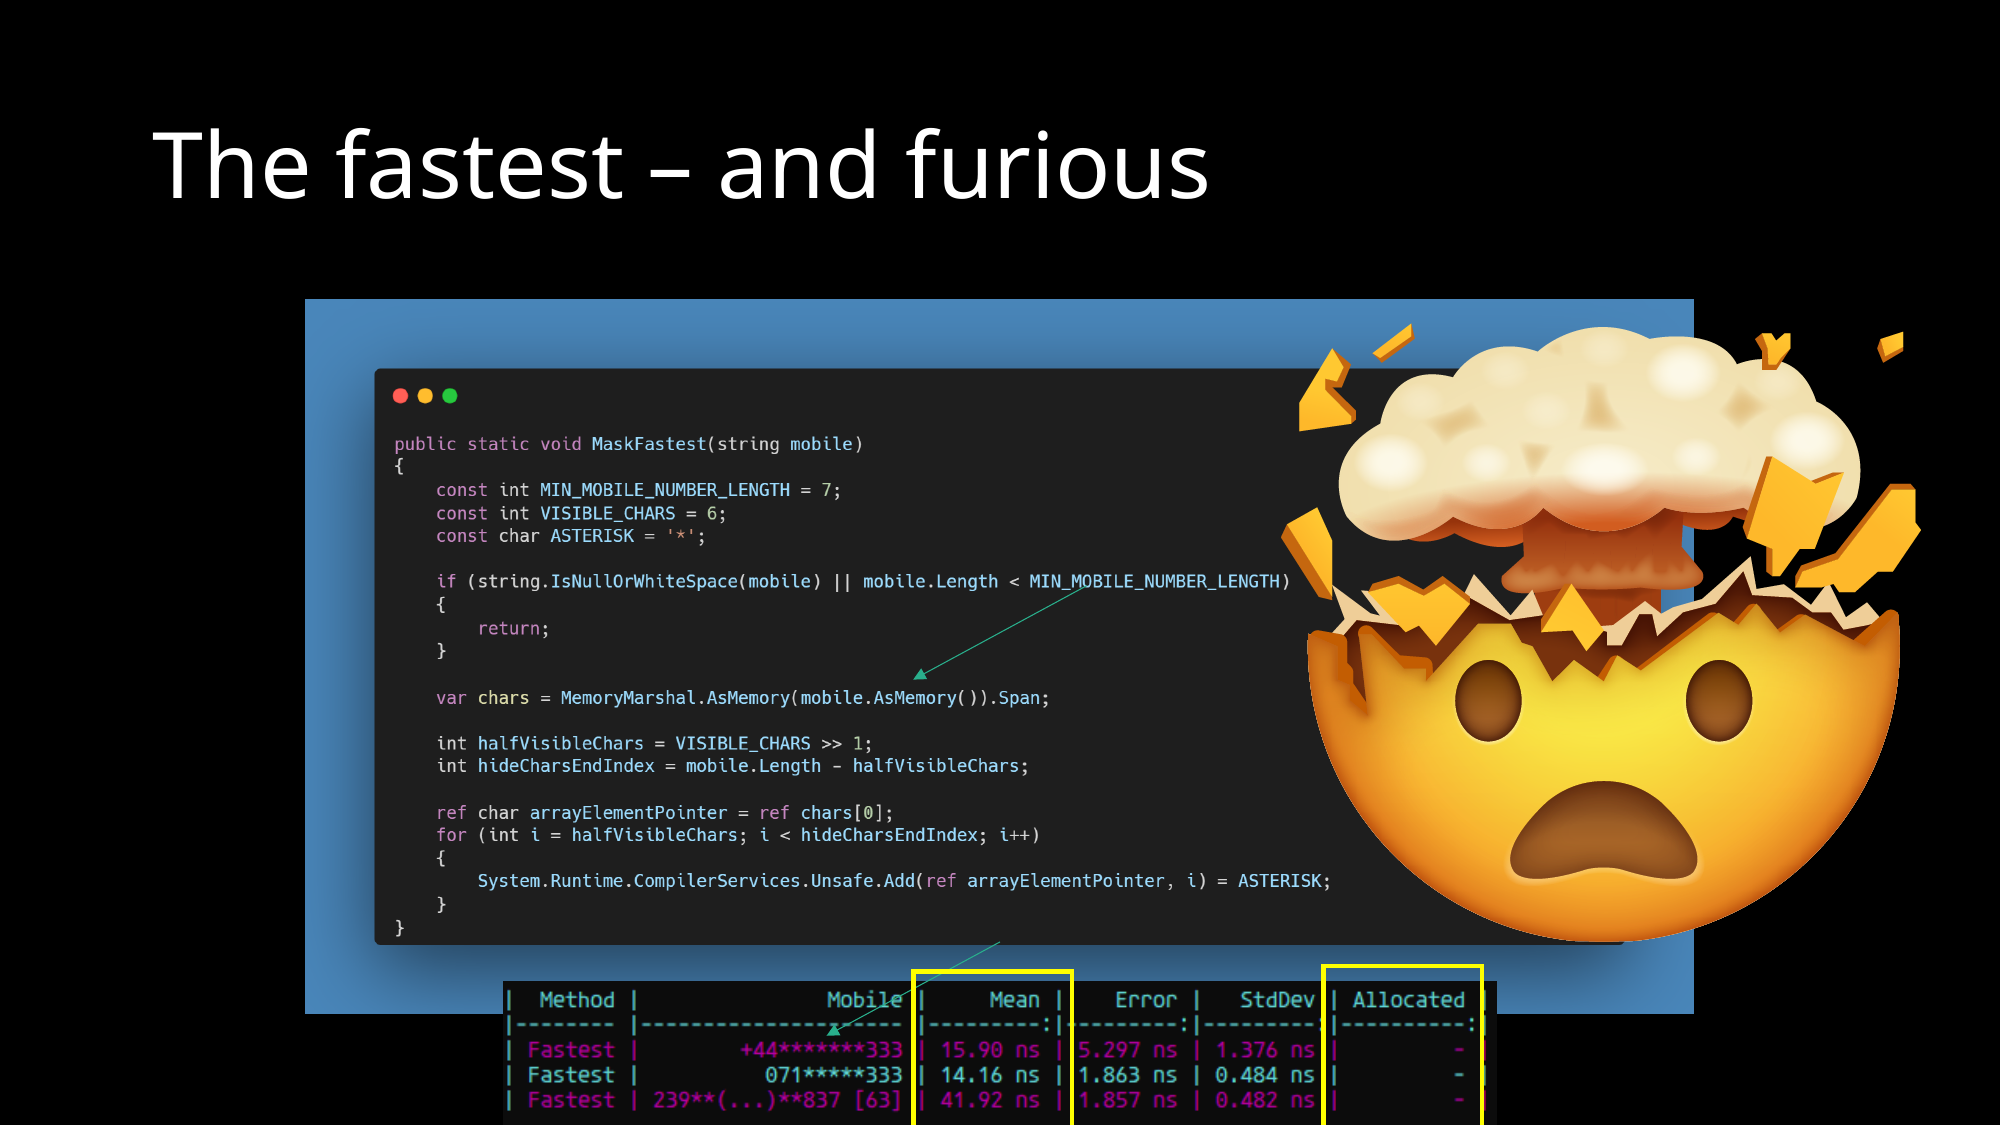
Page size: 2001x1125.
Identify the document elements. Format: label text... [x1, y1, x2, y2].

picture [502, 981, 1497, 1125]
picture [1281, 323, 1921, 942]
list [305, 299, 1695, 1014]
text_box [826, 941, 1000, 1036]
title The fastest – and furious [137, 59, 1863, 278]
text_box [913, 585, 1087, 680]
